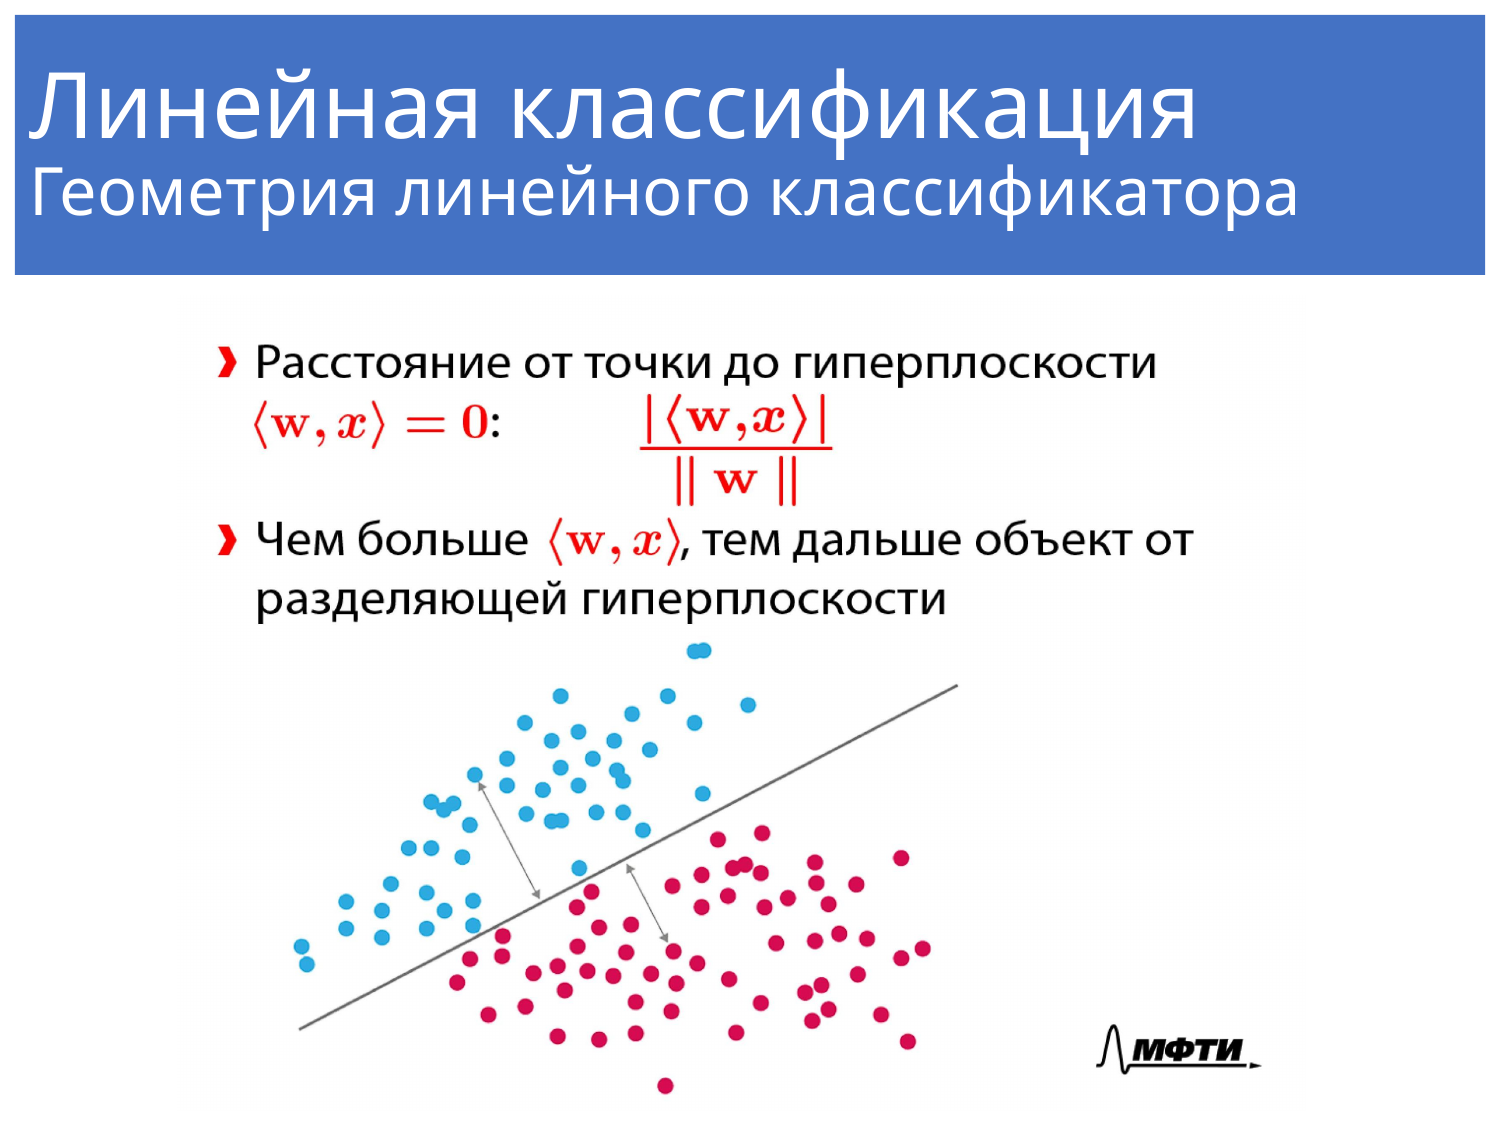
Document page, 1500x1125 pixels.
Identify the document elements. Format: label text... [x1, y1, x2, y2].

title Линейная классификация Геометрия линейного классификатора [14, 14, 1486, 275]
picture [177, 295, 1306, 1111]
